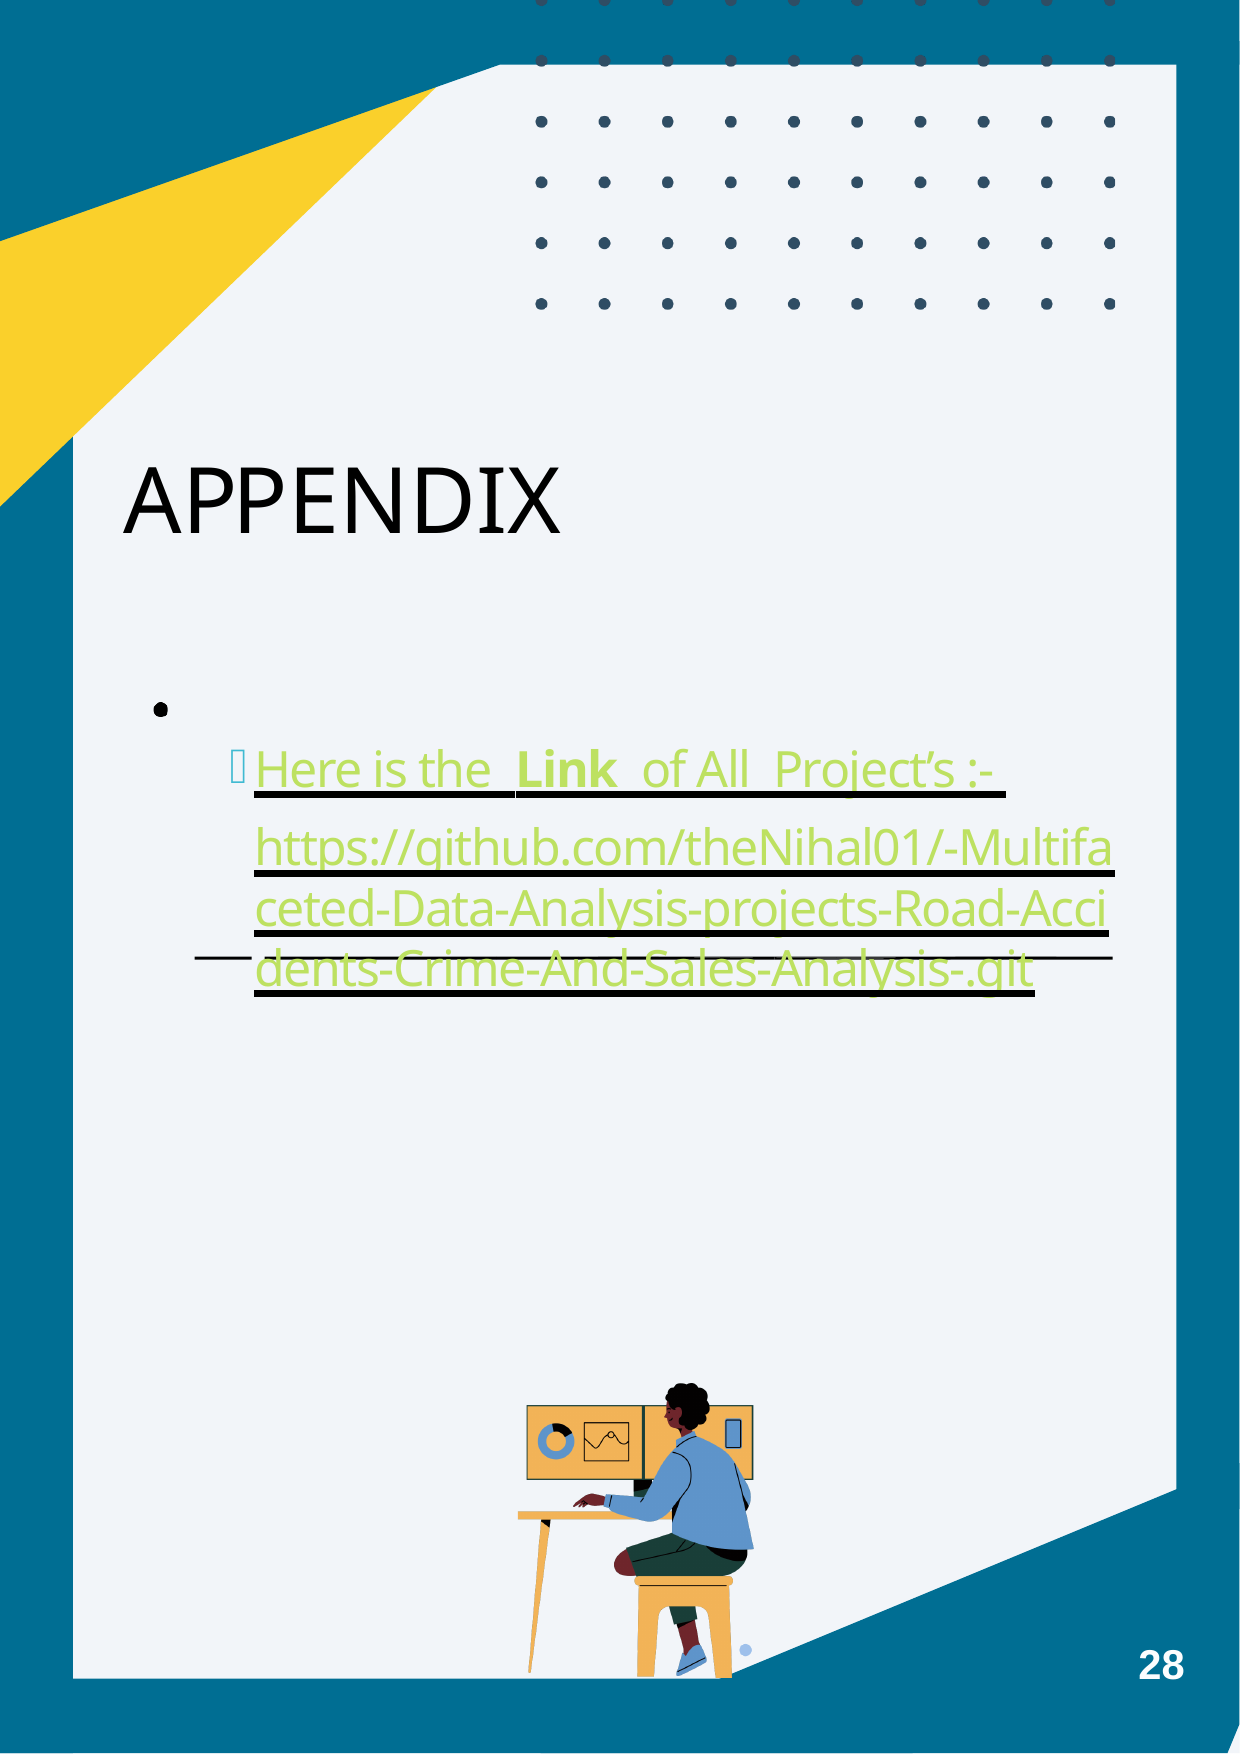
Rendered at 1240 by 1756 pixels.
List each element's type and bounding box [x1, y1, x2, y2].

text_box [0, 0, 1240, 1754]
text_box [517, 0, 1116, 1679]
